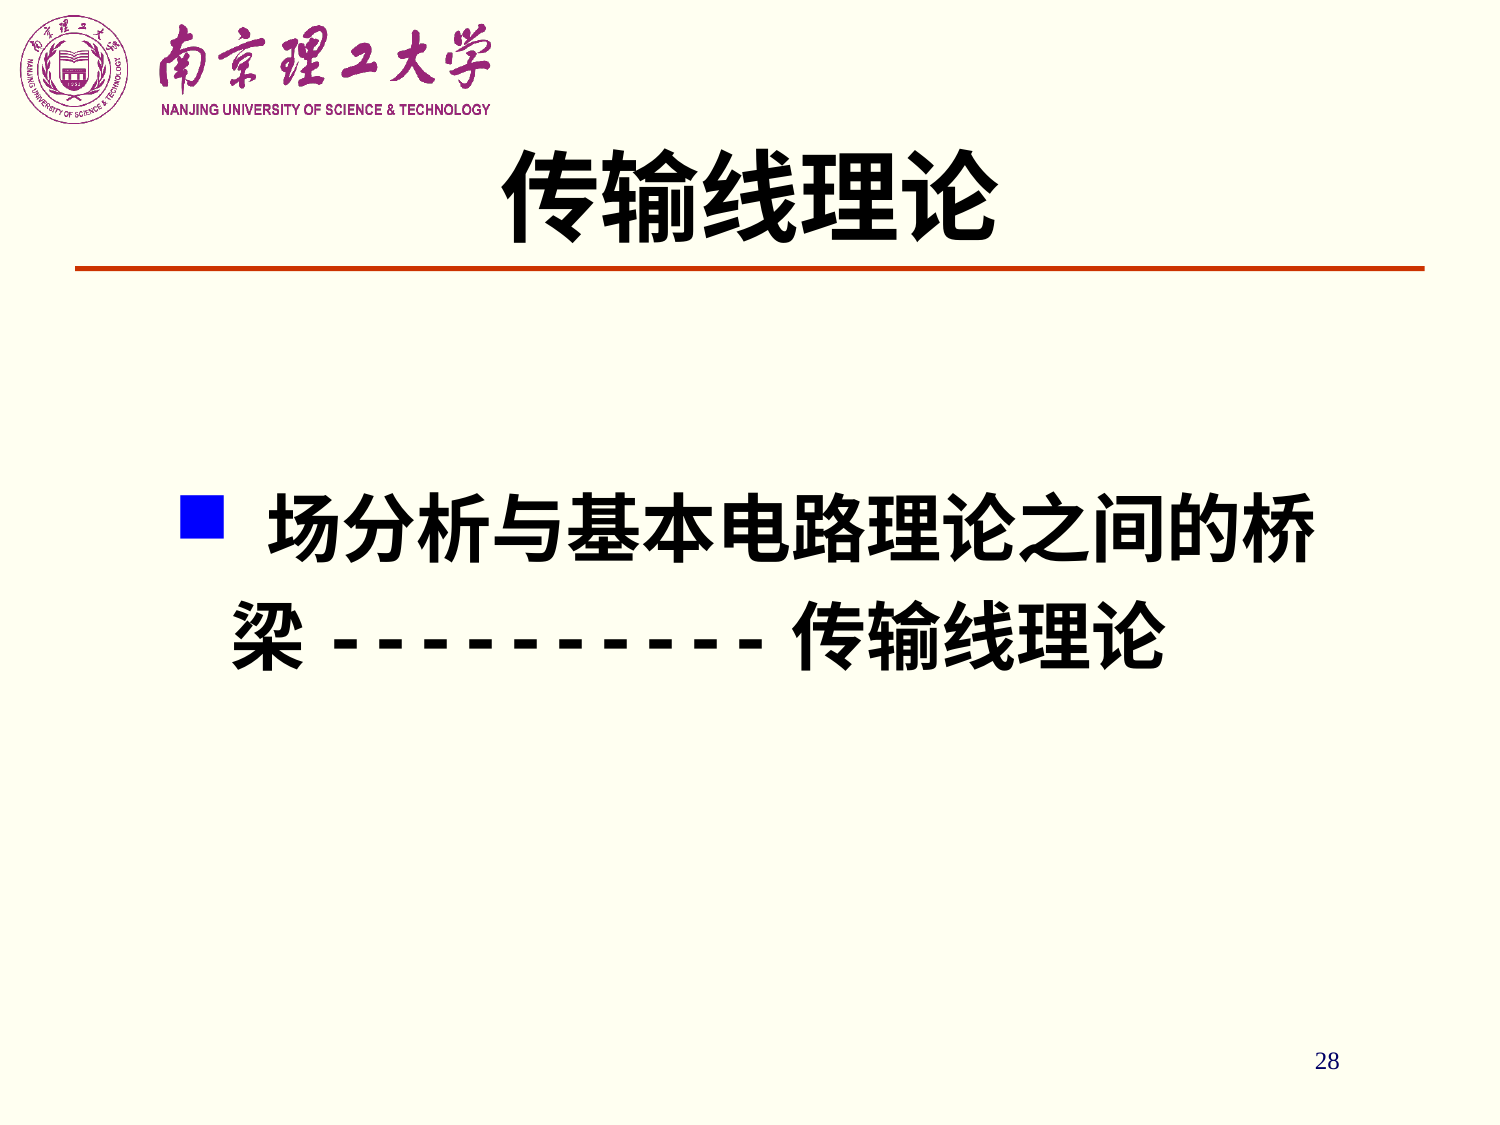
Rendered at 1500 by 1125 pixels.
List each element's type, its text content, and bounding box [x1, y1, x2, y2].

picture [17, 15, 491, 126]
title 传输线理论 [143, 125, 1357, 263]
text_box 场分析与基本电路理论之间的桥梁----------传输线理论 [159, 456, 1385, 795]
